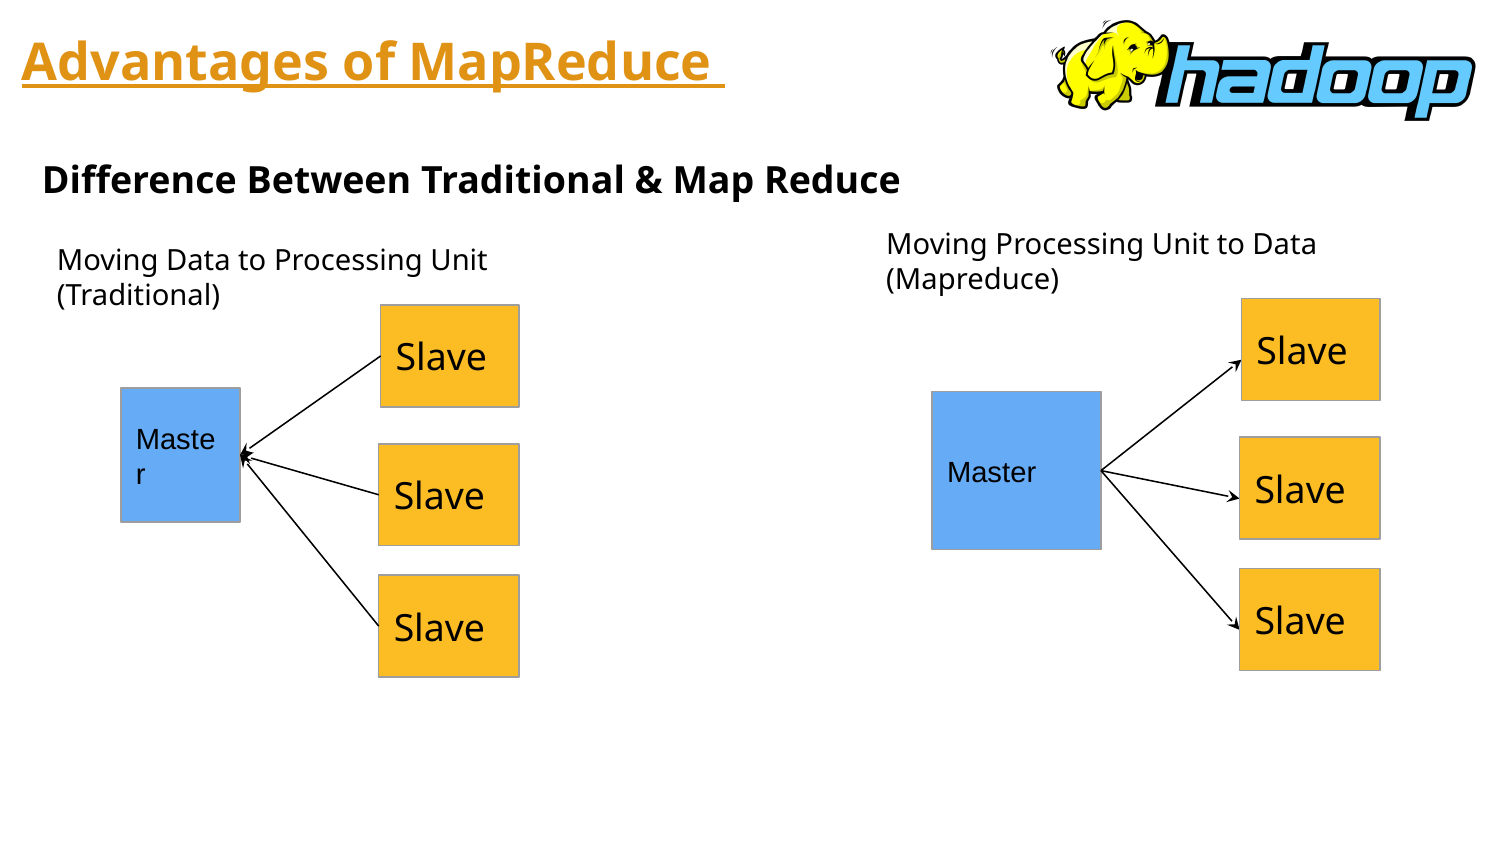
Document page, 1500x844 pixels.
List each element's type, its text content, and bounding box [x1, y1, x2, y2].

picture [1044, 13, 1482, 127]
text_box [1100, 359, 1242, 470]
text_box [239, 454, 379, 627]
text_box Difference Between Traditional & Map Reduce [26, 140, 1091, 216]
text_box Master [120, 387, 234, 523]
text_box Slave [378, 575, 520, 678]
text_box Slave [380, 327, 520, 407]
text_box Slave [1241, 311, 1381, 401]
text_box Slave [1239, 568, 1381, 671]
text_box Moving Processing Unit to Data (Mapreduce) [871, 210, 1491, 311]
text_box Slave [384, 443, 520, 546]
text_box Master [932, 391, 1095, 550]
text_box Slave [1244, 437, 1381, 540]
text_box Moving Data to Processing Unit (Traditional) [41, 226, 661, 327]
title Advantages of MapReduce [6, 13, 1043, 108]
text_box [1100, 470, 1240, 631]
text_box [239, 355, 381, 454]
